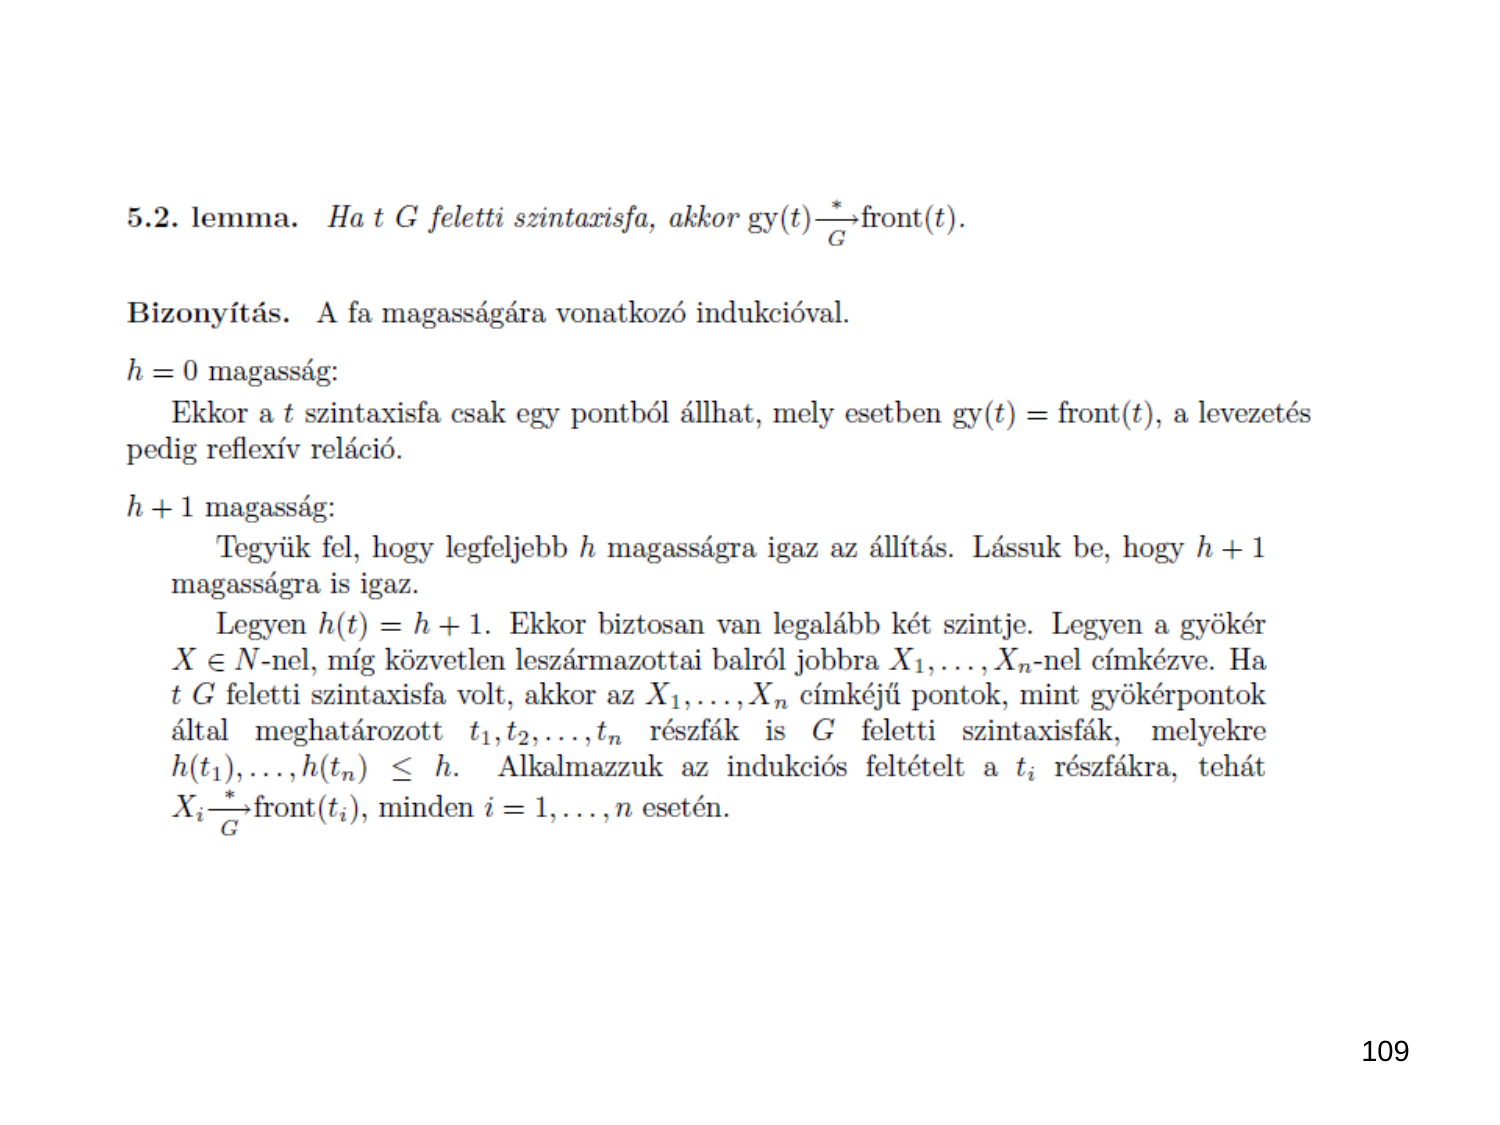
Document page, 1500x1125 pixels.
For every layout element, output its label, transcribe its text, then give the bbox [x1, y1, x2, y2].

slide_number 109 [1074, 1024, 1426, 1103]
picture [111, 196, 1324, 839]
